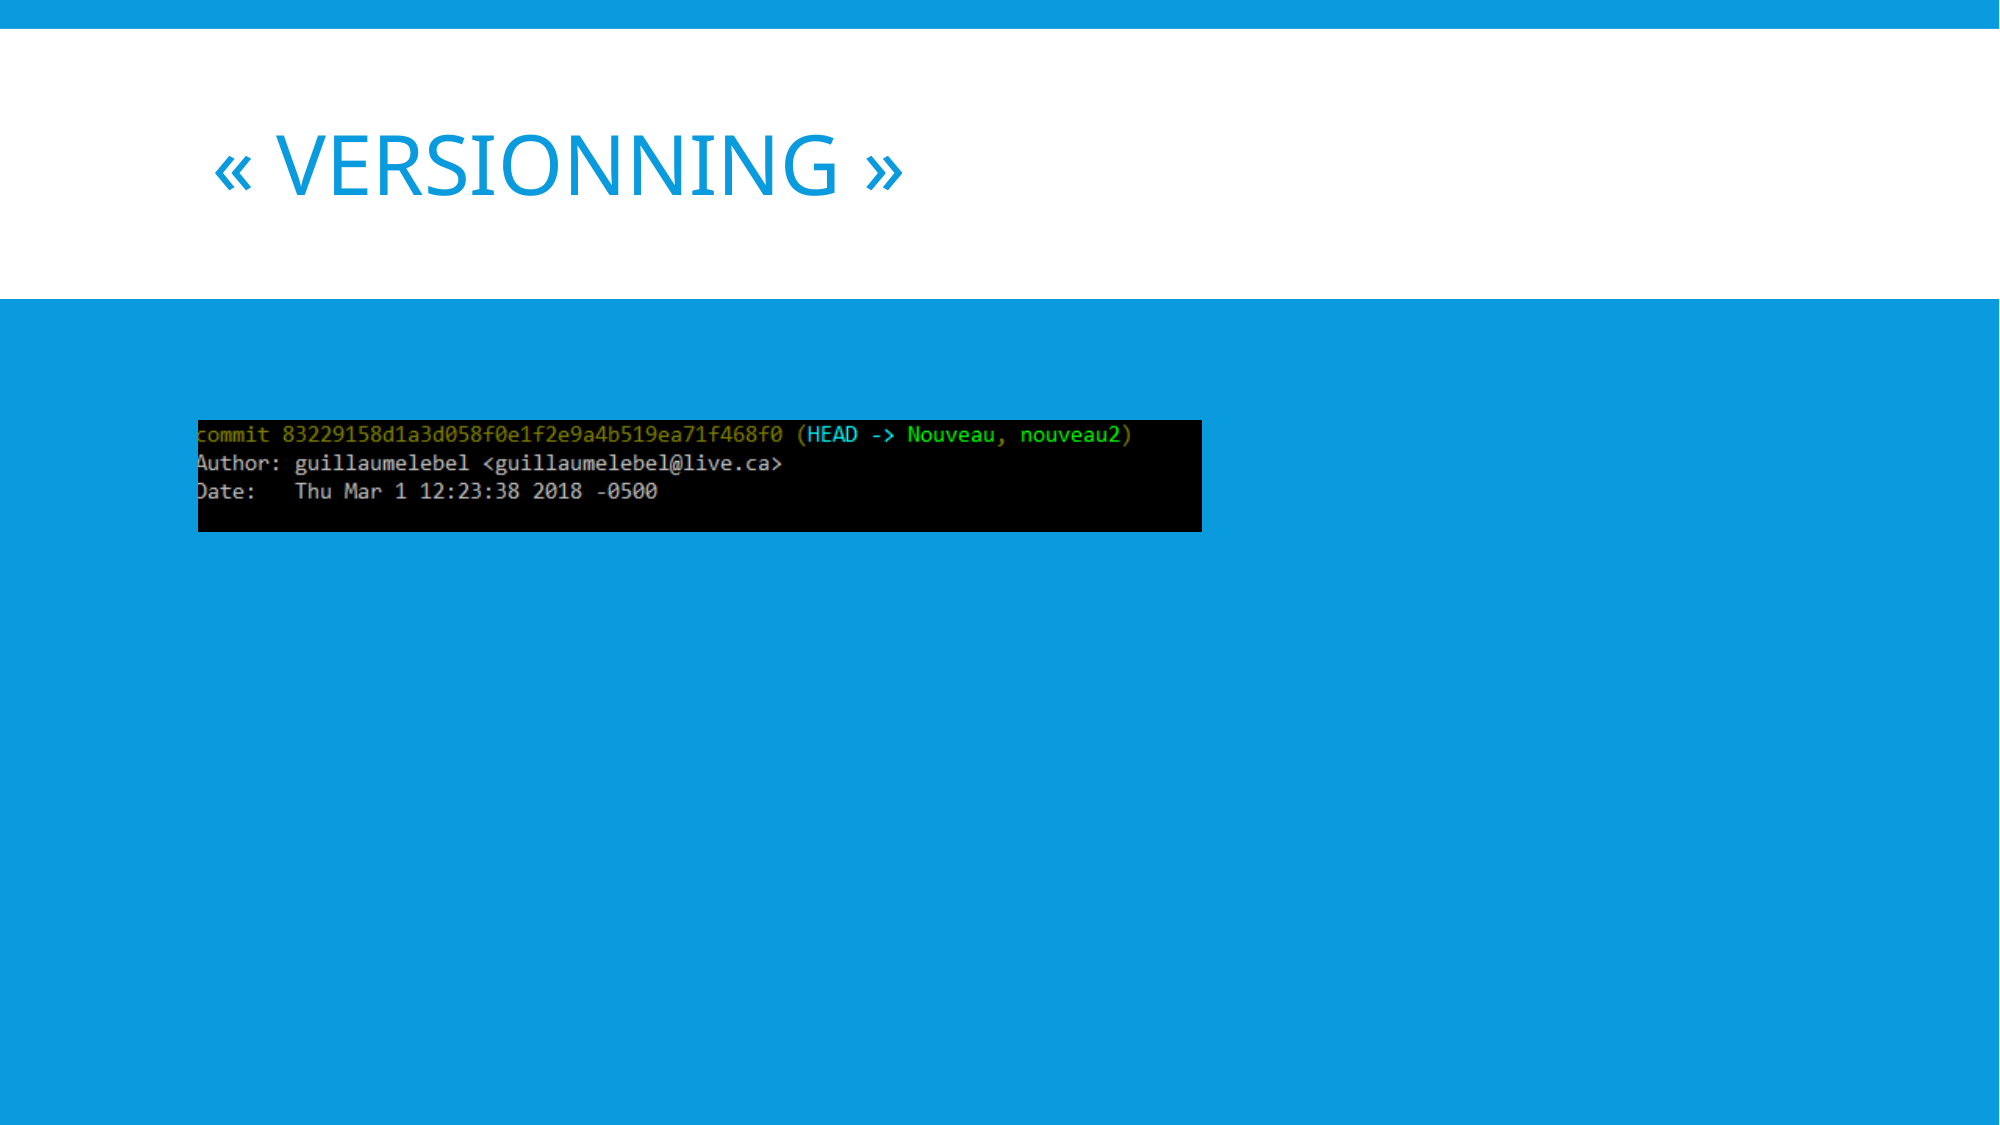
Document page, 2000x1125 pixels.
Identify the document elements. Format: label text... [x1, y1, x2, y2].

title « Versionning » [197, 46, 1802, 295]
picture [199, 421, 1201, 531]
